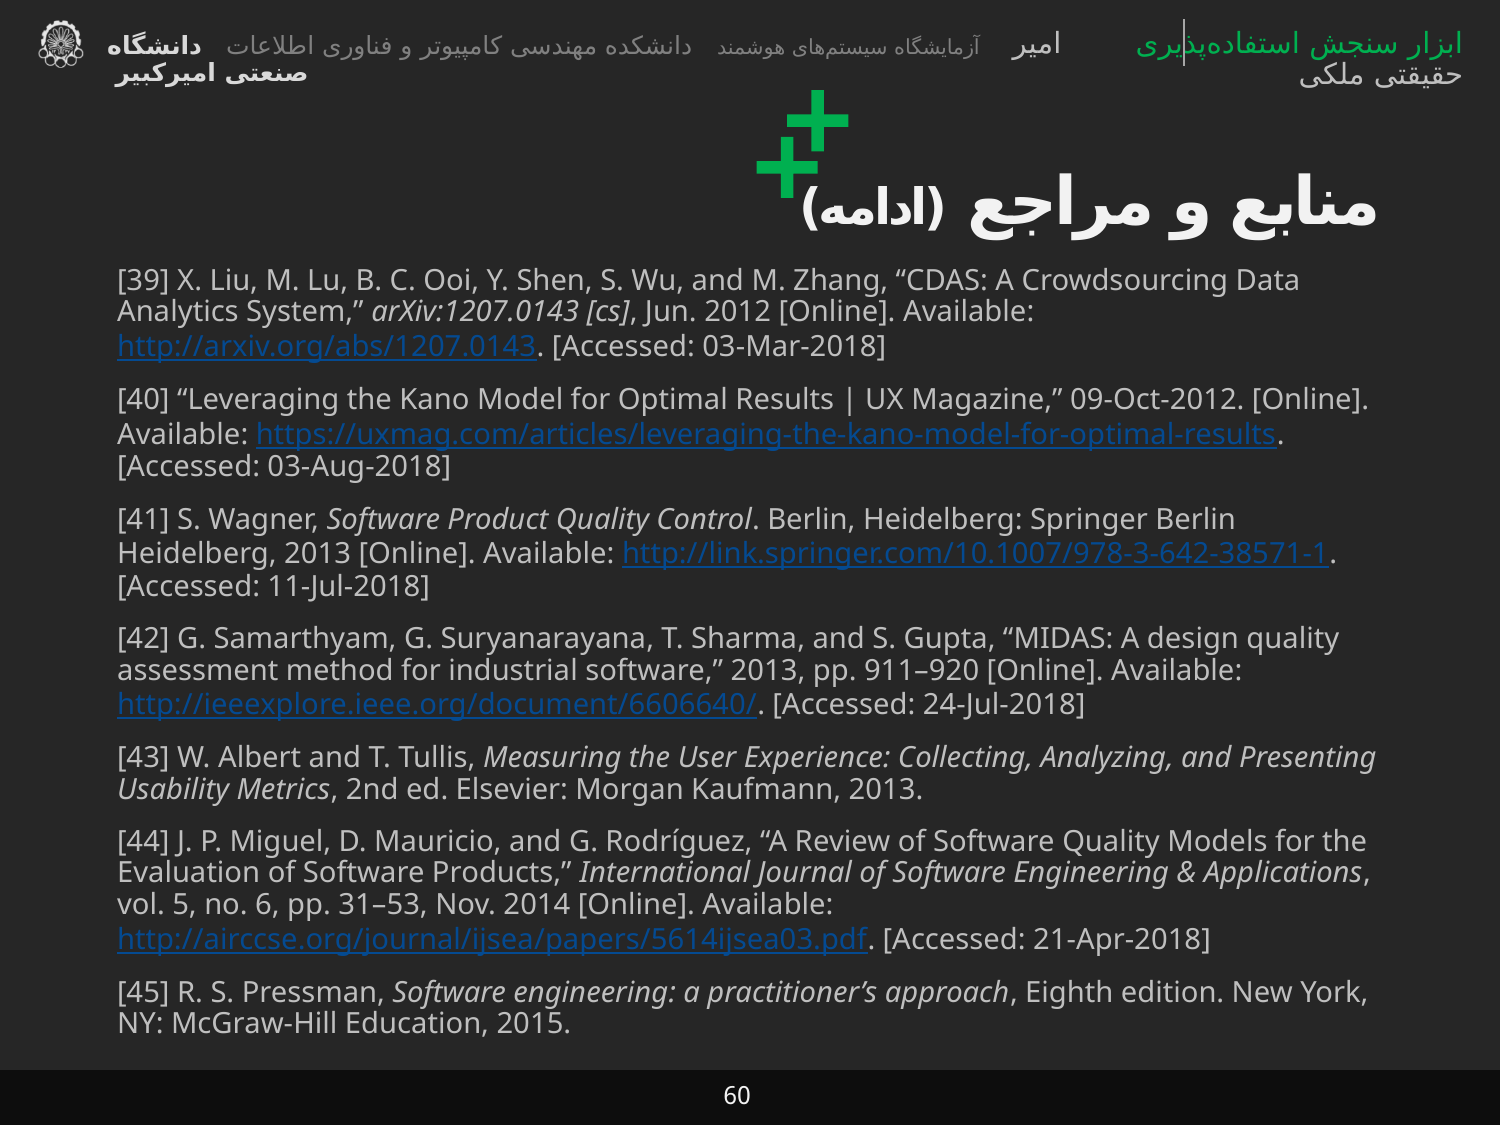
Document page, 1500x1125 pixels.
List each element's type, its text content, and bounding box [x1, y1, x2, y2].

text_box [786, 89, 849, 152]
title منابع و مراجع (ادامه) [540, 110, 1397, 257]
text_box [28, 18, 1479, 68]
slide_number 60 [568, 1072, 906, 1115]
text_box [756, 136, 819, 199]
list [39] X. Liu, M. Lu, B. C. Ooi, Y. Shen, S. Wu, and M. Zhang, “CDAS: A Crowdsourcing Data Analytics System,” arXiv:1207.0143 [cs], Jun. 2012 [Online]. Available: http://arxiv.org/abs/1207.0143. [Accessed: 03-Mar-2018] [40] “Leveraging the Kano Model for Optimal Results | UX Magazine,” 09-Oct-2012. [Online]. Available: https://uxmag.com/articles/leveraging-the-kano-model-for-optimal-results. [Accessed: 03-Aug-2018] [41] S. Wagner, Software Product Quality Control. Berlin, Heidelberg: Springer Berlin Heidelberg, 2013 [Online]. Available: http://link.springer.com/10.1007/978-3-642-38571-1. [Accessed: 11-Jul-2018] [42] G. Samarthyam, G. Suryanarayana, T. Sharma, and S. Gupta, “MIDAS: A design quality assessment method for industrial software,” 2013, pp. 911–920 [Online]. Available: http://ieeexplore.ieee.org/document/6606640/. [Accessed: 24-Jul-2018] [43] W. Albert and T. Tullis, Measuring the User Experience: Collecting, Analyzing, and Presenting Usability Metrics, 2nd ed. Elsevier: Morgan Kaufmann, 2013. [44] J. P. Miguel, D. Mauricio, and G. Rodríguez, “A Review of Software Quality Models for the Evaluation of Software Products,” International Journal of Software Engineering & Applications, vol. 5, no. 6, pp. 31–53, Nov. 2014 [Online]. Available: http://airccse.org/journal/ijsea/papers/5614ijsea03.pdf. [Accessed: 21-Apr-2018] [45] R. S. Pressman, Software engineering: a practitioner’s approach, Eighth edition. New York, NY: McGraw-Hill Education, 2015. [102, 257, 1397, 967]
